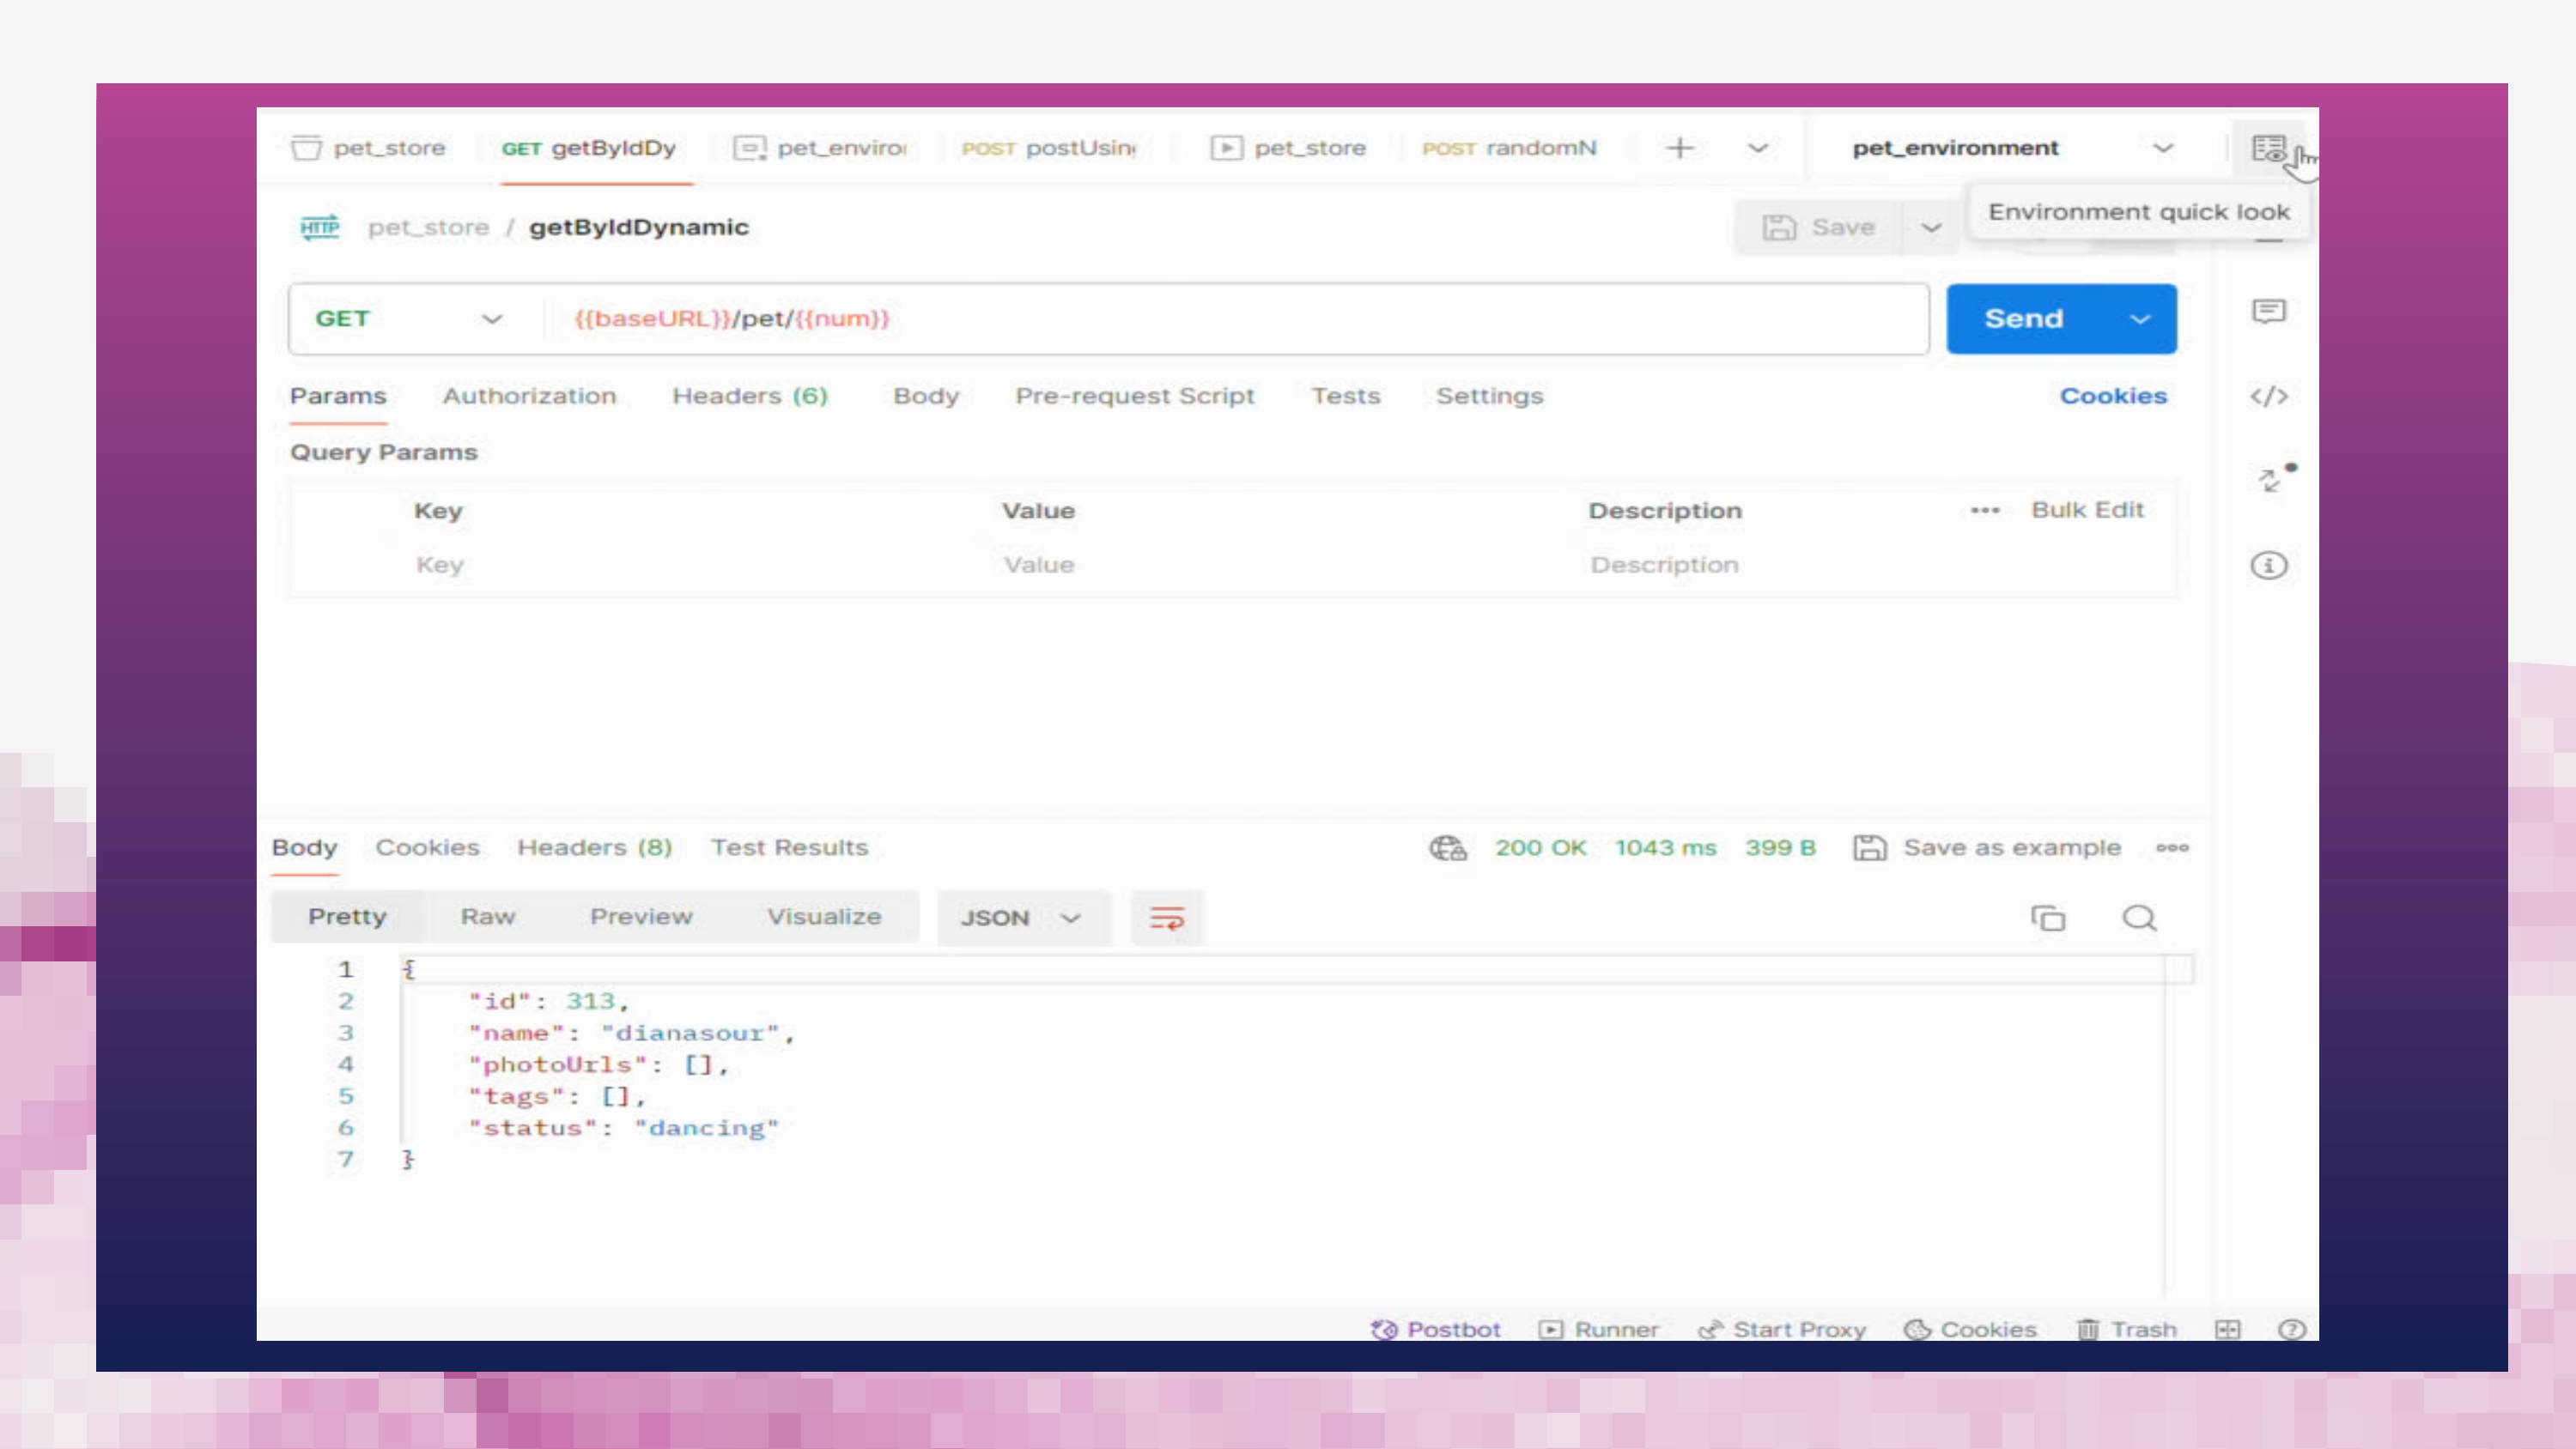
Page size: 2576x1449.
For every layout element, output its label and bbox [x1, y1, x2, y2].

text_box [96, 82, 2509, 1373]
text_box [0, 492, 2576, 1449]
text_box [256, 106, 2320, 1342]
